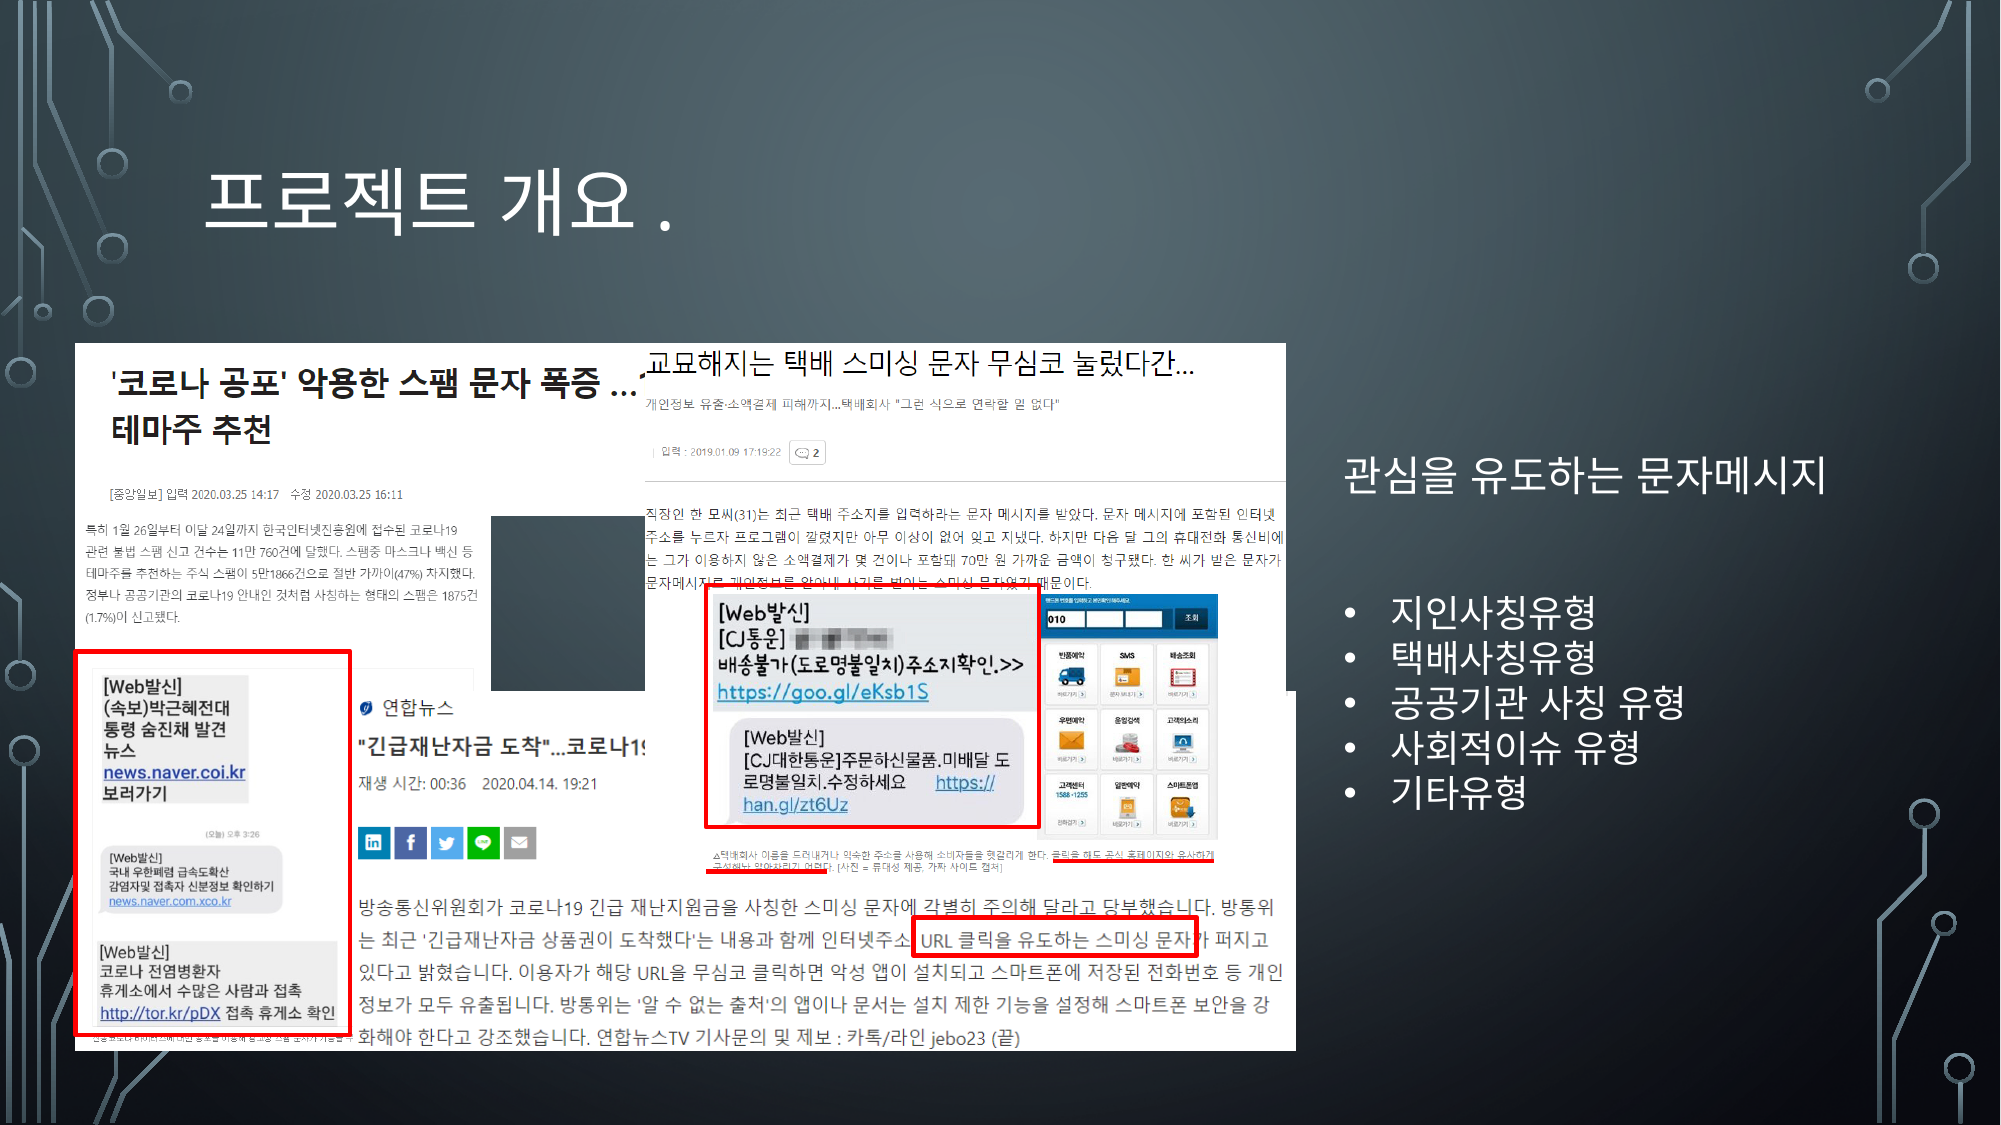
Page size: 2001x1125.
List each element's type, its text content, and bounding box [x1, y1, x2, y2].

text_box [75, 343, 644, 1052]
title 프로젝트 개요. [187, 101, 1813, 344]
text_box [644, 343, 1286, 880]
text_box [353, 691, 1296, 1052]
text_box 관심을 유도하는 문자메시지 지인사칭유형 택배사칭유형 공공기관 사칭 유형 사회적이슈 유형 기타유형 [1328, 442, 1845, 823]
